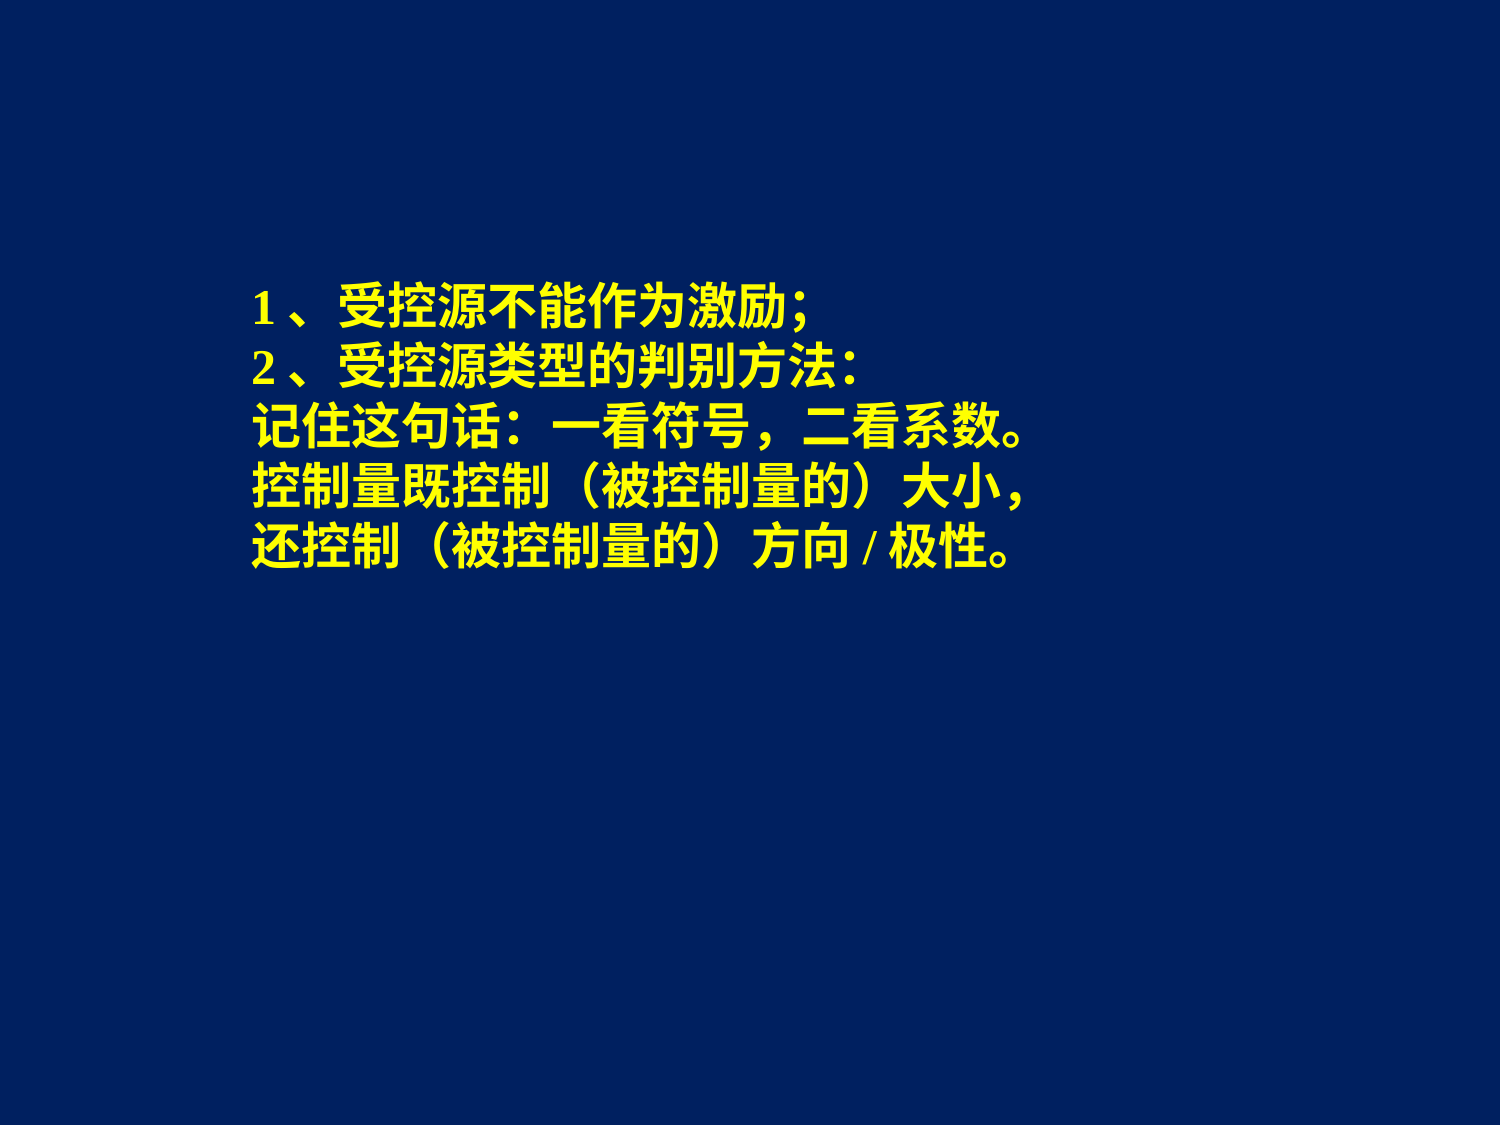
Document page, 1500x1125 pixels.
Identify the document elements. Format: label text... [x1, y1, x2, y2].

text_box 1、受控源不能作为激励； 2、受控源类型的判别方法： 记住这句话：一看符号，二看系数。 控制量既控制（被控制量的）大小， 还控制（被控制量的）方向/极性。 [236, 267, 1359, 582]
